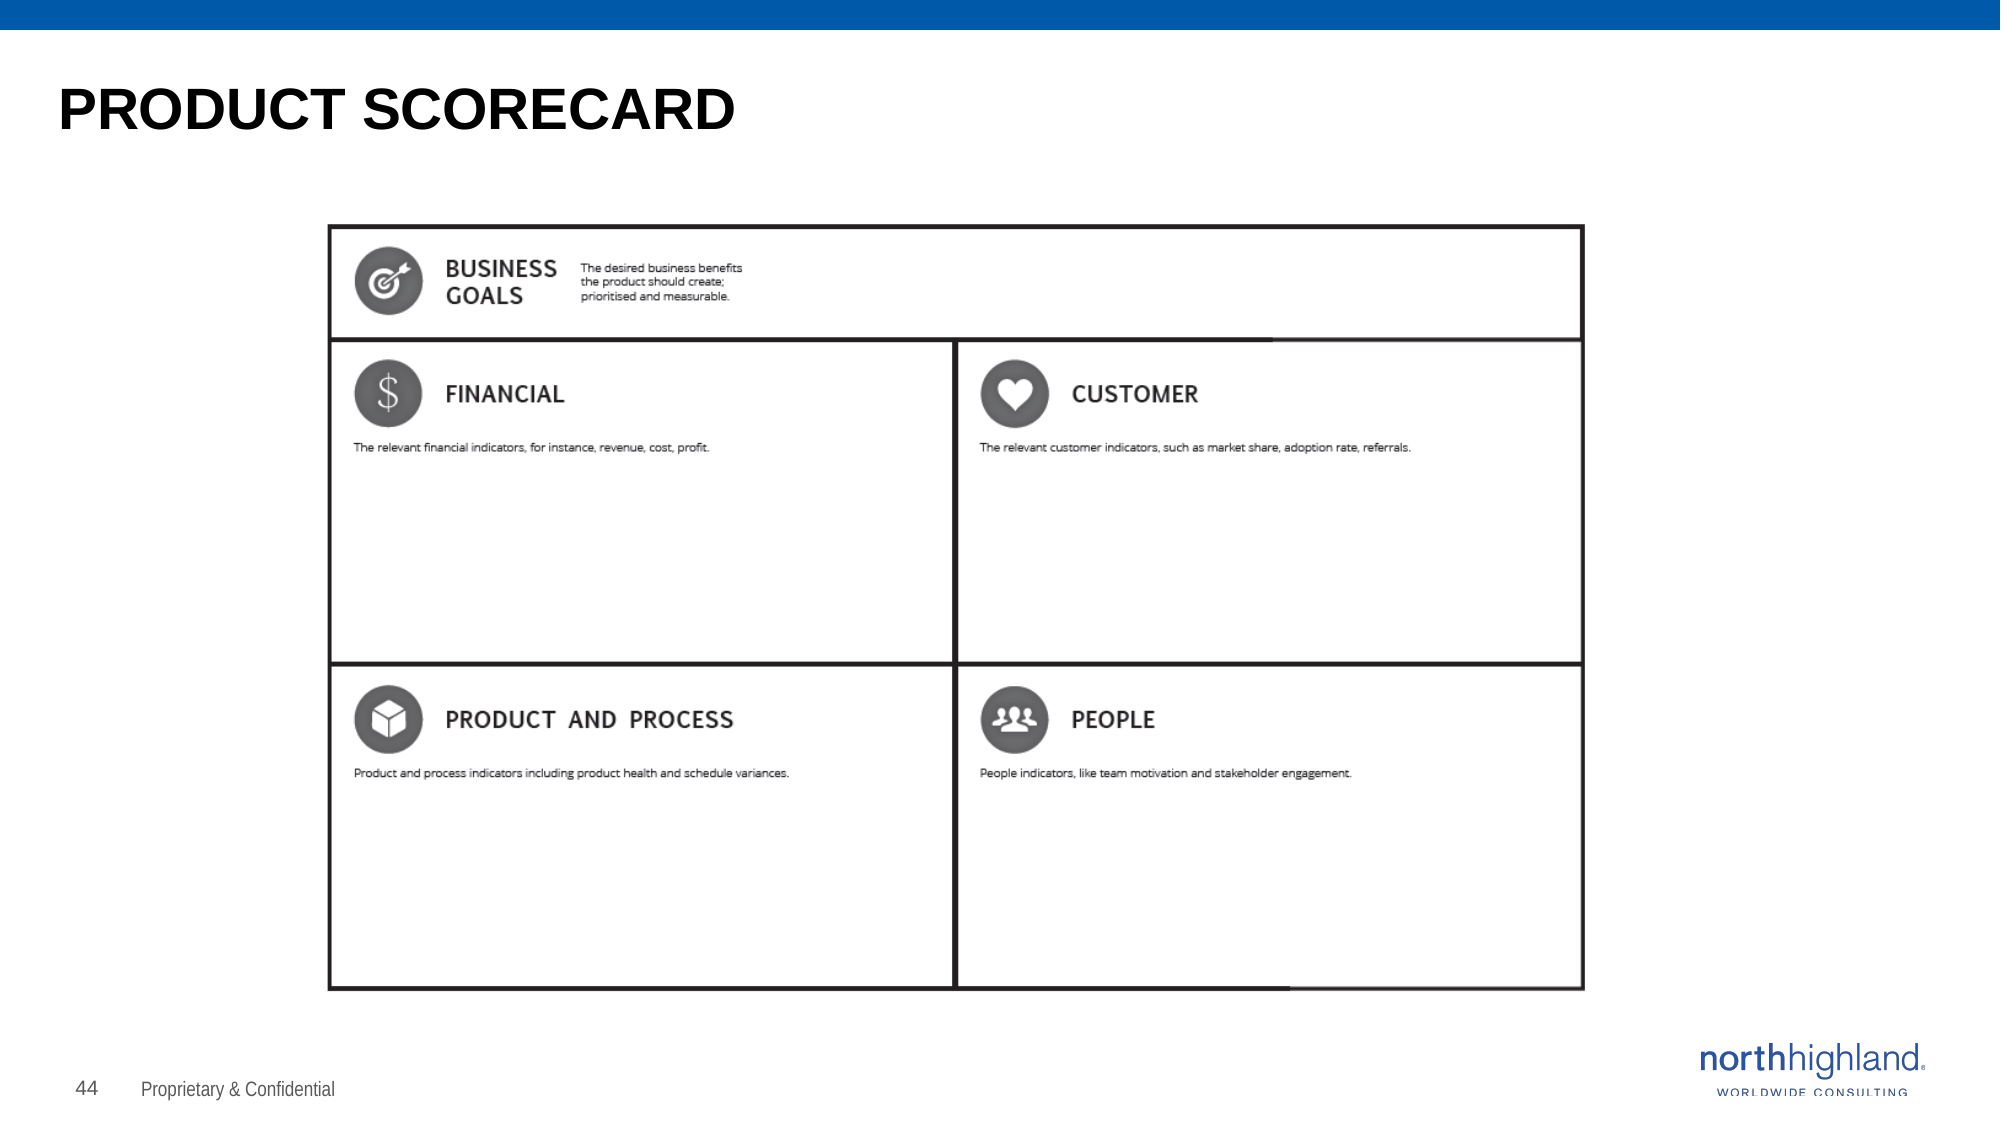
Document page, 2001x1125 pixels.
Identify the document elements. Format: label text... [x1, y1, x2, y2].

picture [1701, 1043, 1925, 1096]
title PRODUCT SCORECARD [58, 2, 1595, 220]
picture [327, 219, 1591, 993]
